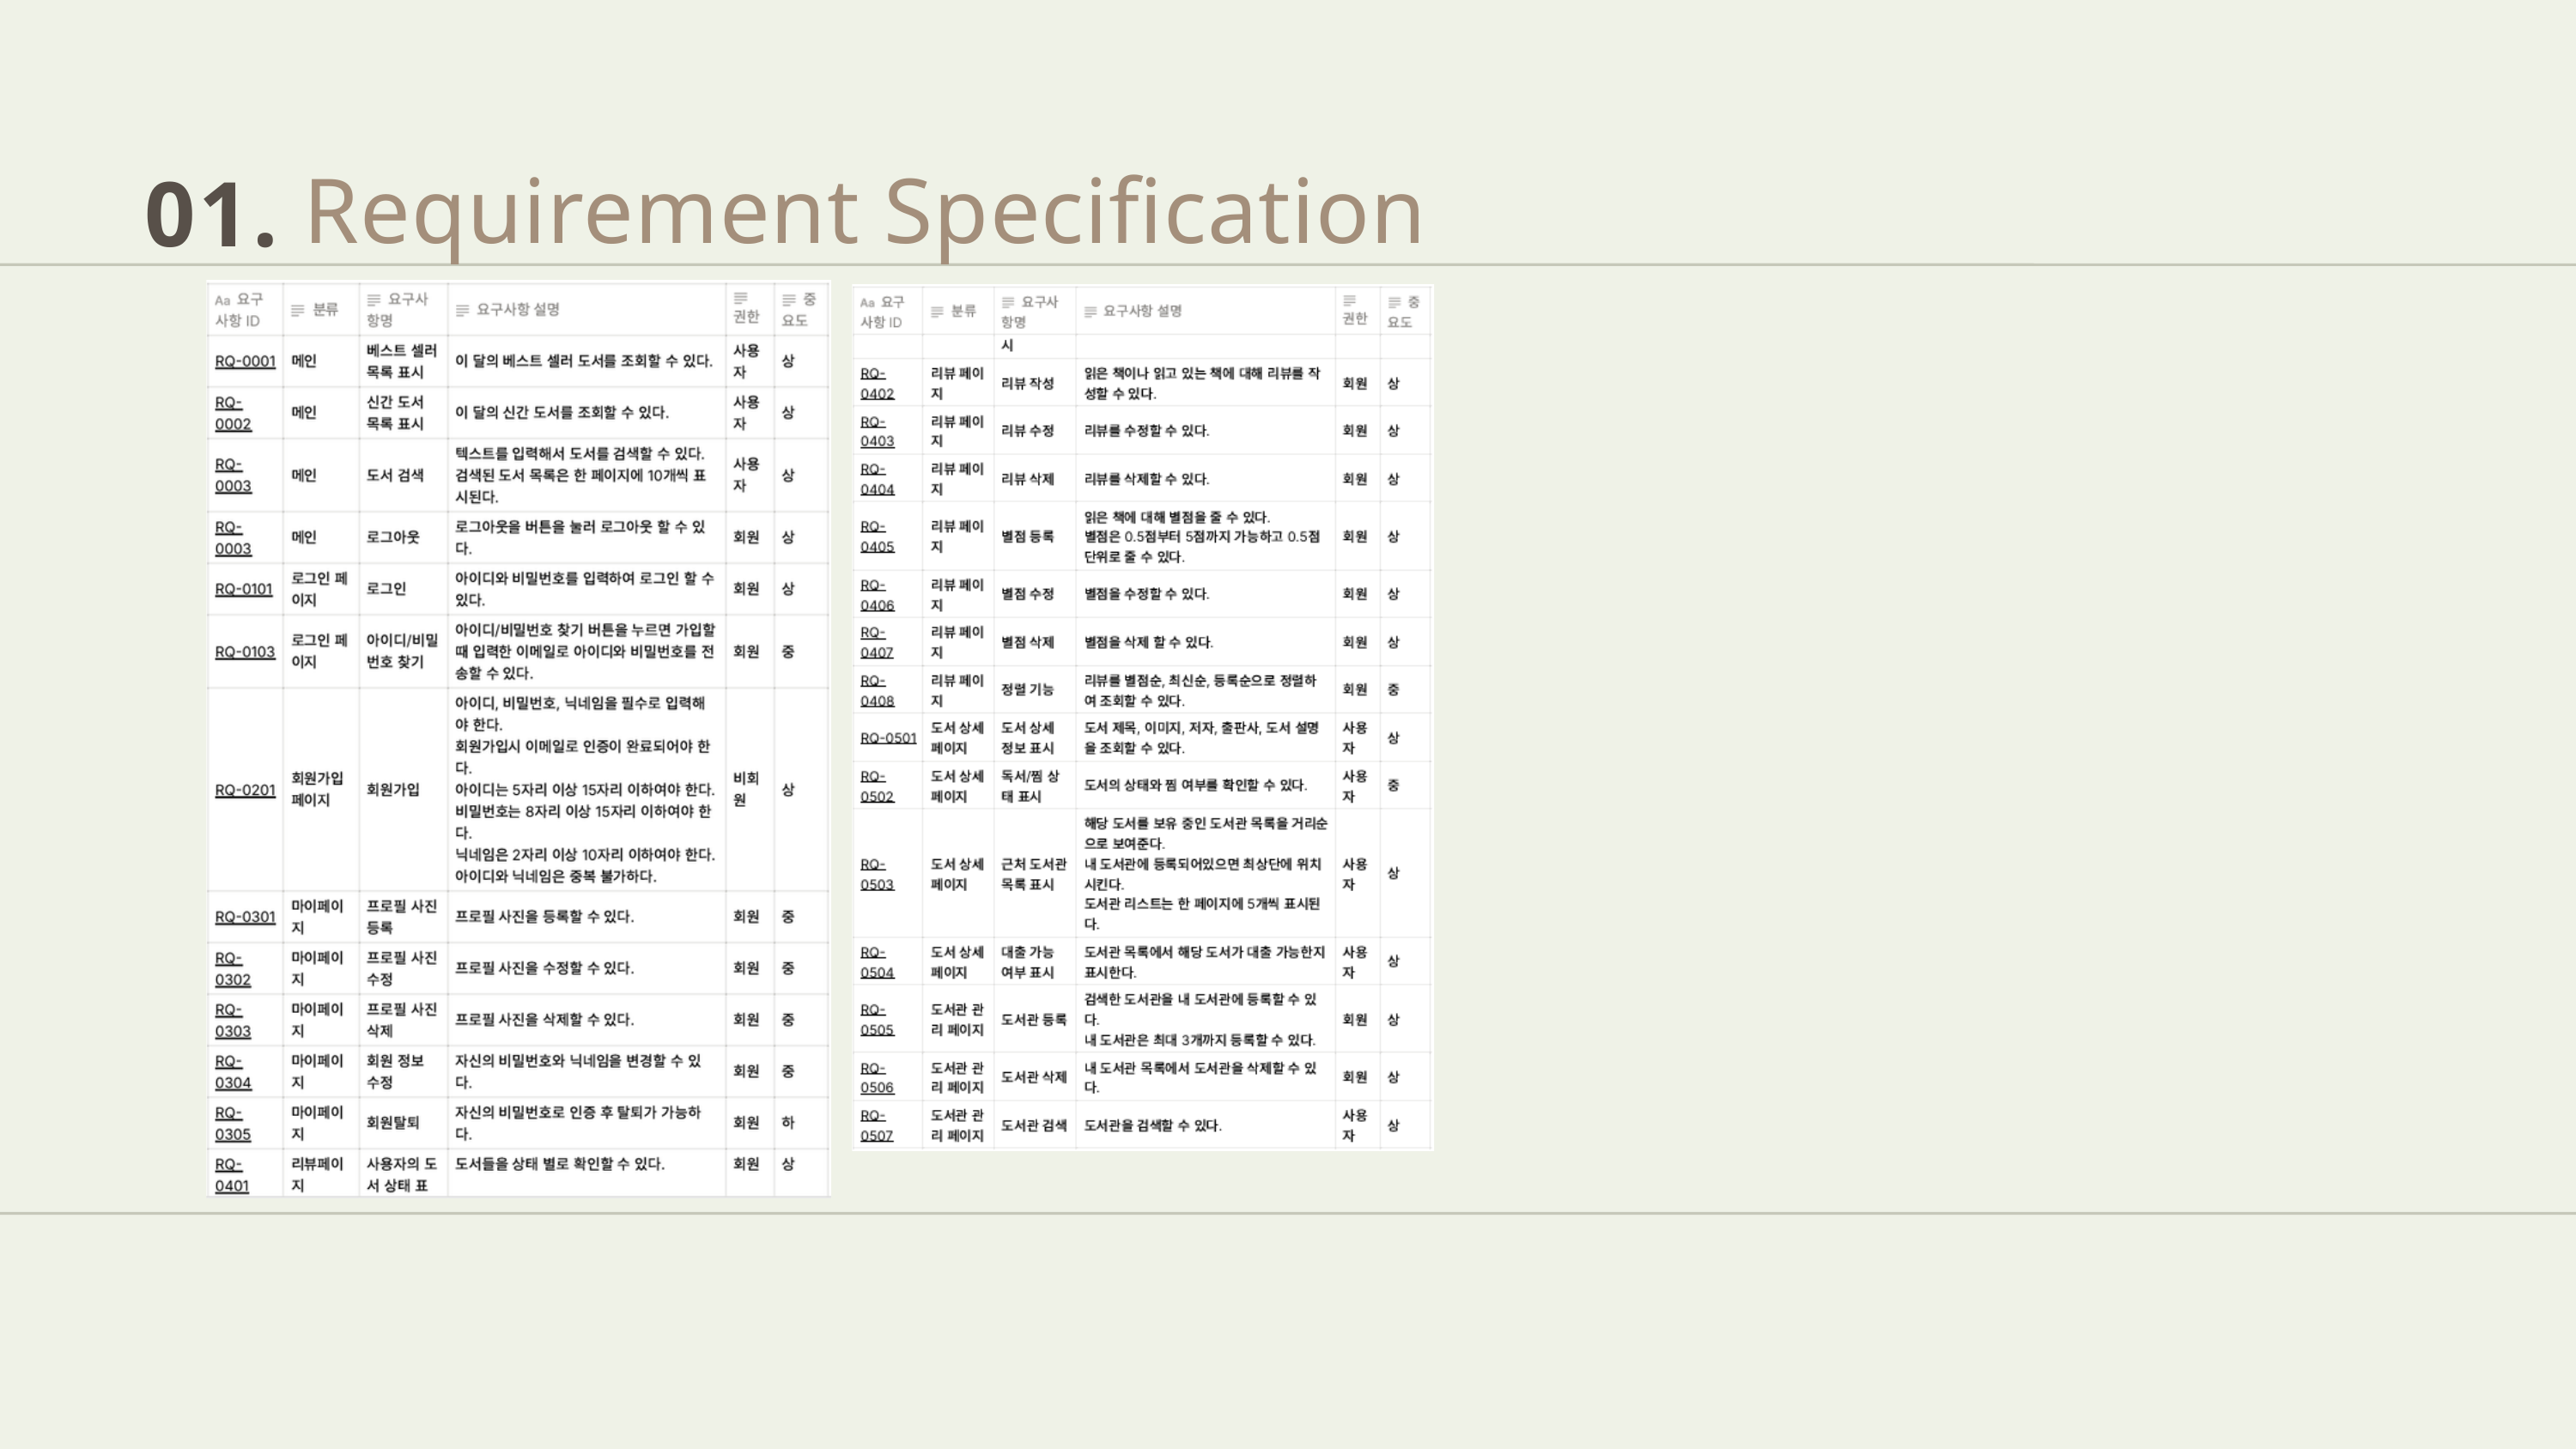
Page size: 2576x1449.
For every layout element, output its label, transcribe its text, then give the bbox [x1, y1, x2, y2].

text_box 01. [144, 85, 304, 264]
text_box [206, 280, 832, 1198]
text_box Requirement Specification [303, 82, 2424, 262]
text_box [852, 284, 1435, 1151]
